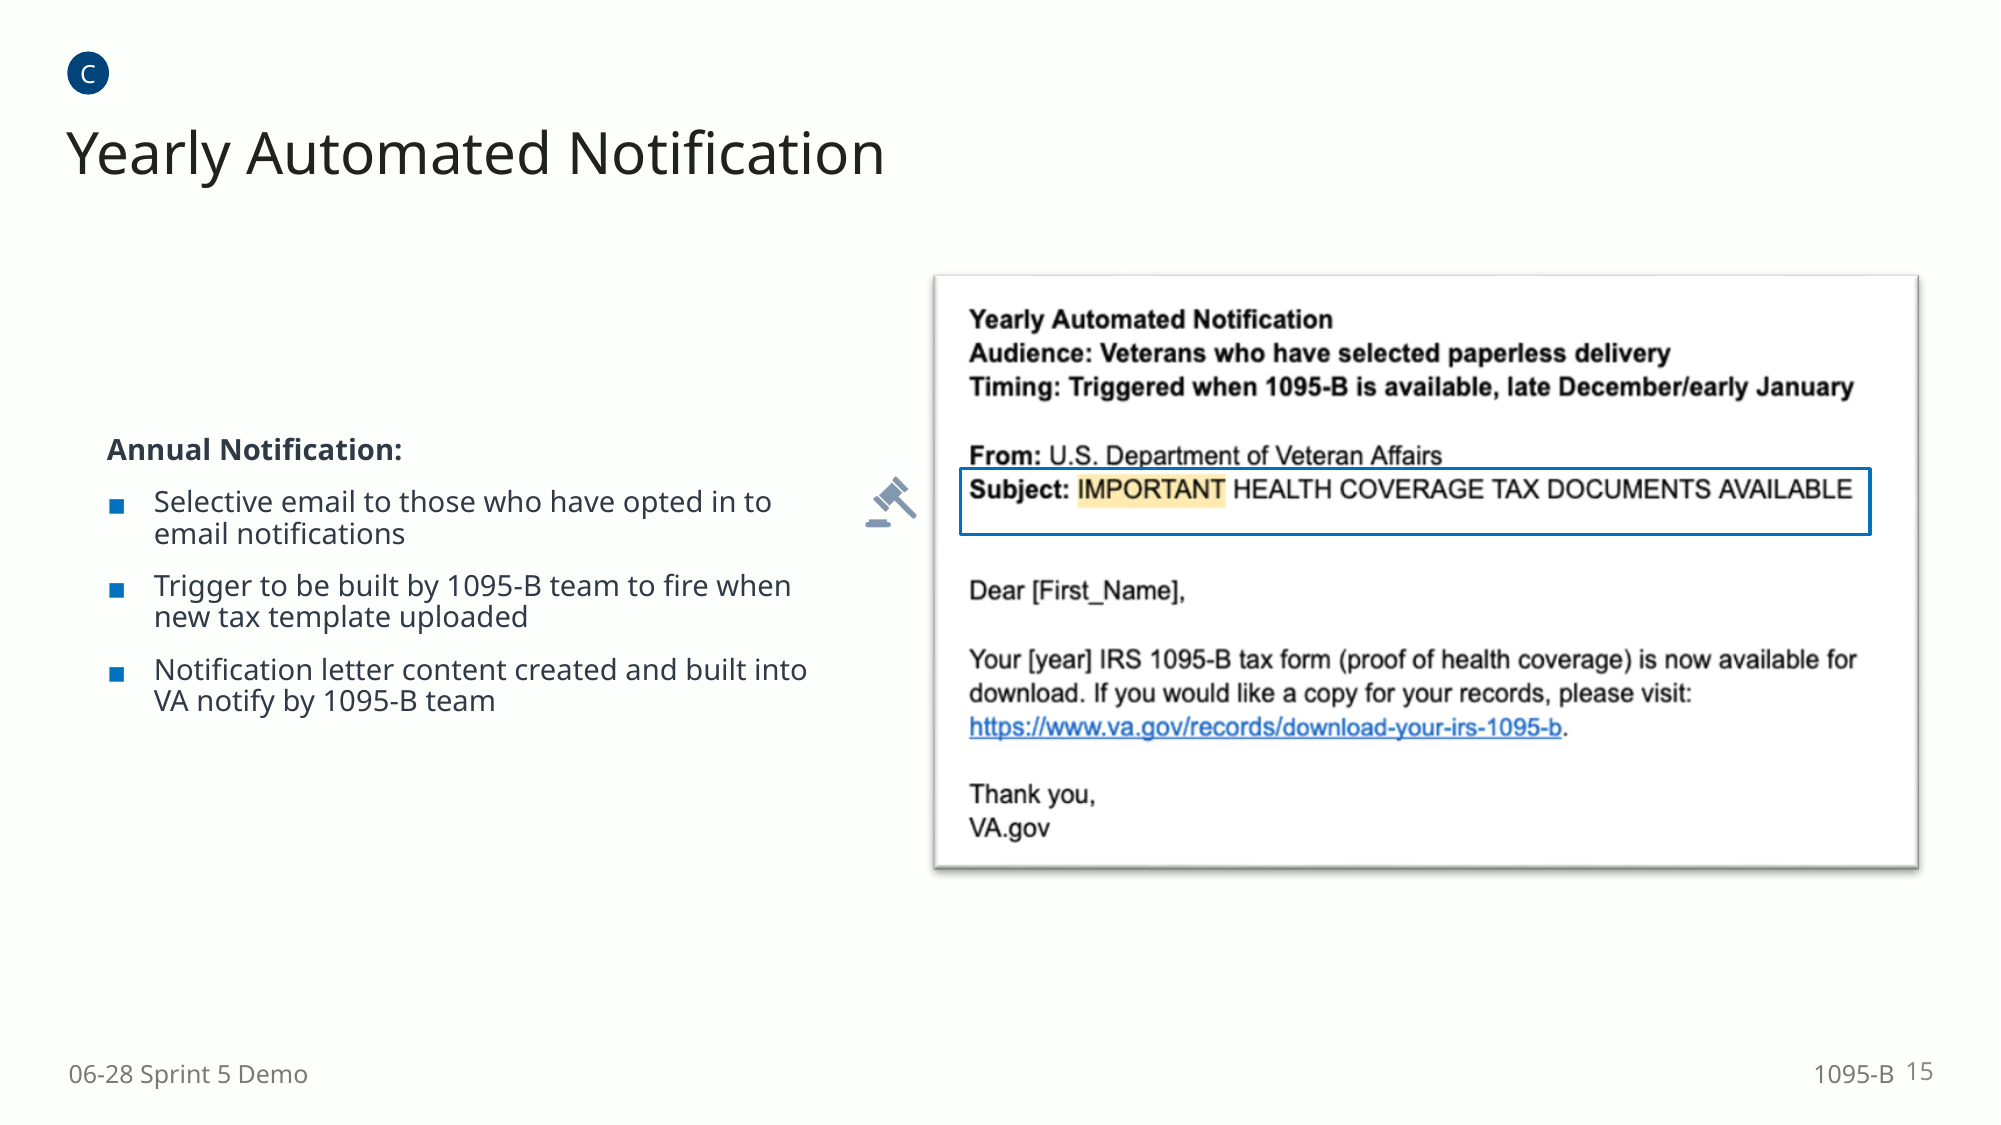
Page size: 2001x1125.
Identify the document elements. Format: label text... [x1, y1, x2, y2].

picture [859, 265, 1933, 888]
text_box C [67, 51, 110, 95]
text_box Annual Notification: Selective email to those who have opted in to email notifications​ Trigger to be built by 1095-B team to fire when new tax template uploaded​ Notification letter content created and built into VA notify by 1095-B team​ [68, 427, 834, 761]
text_box Yearly Automated Notification [66, 116, 1871, 282]
text_box 15 [1882, 1042, 1949, 1103]
text_box 1095-B [1462, 1051, 1910, 1097]
text_box 06-28 Sprint 5 Demo [68, 1051, 516, 1097]
